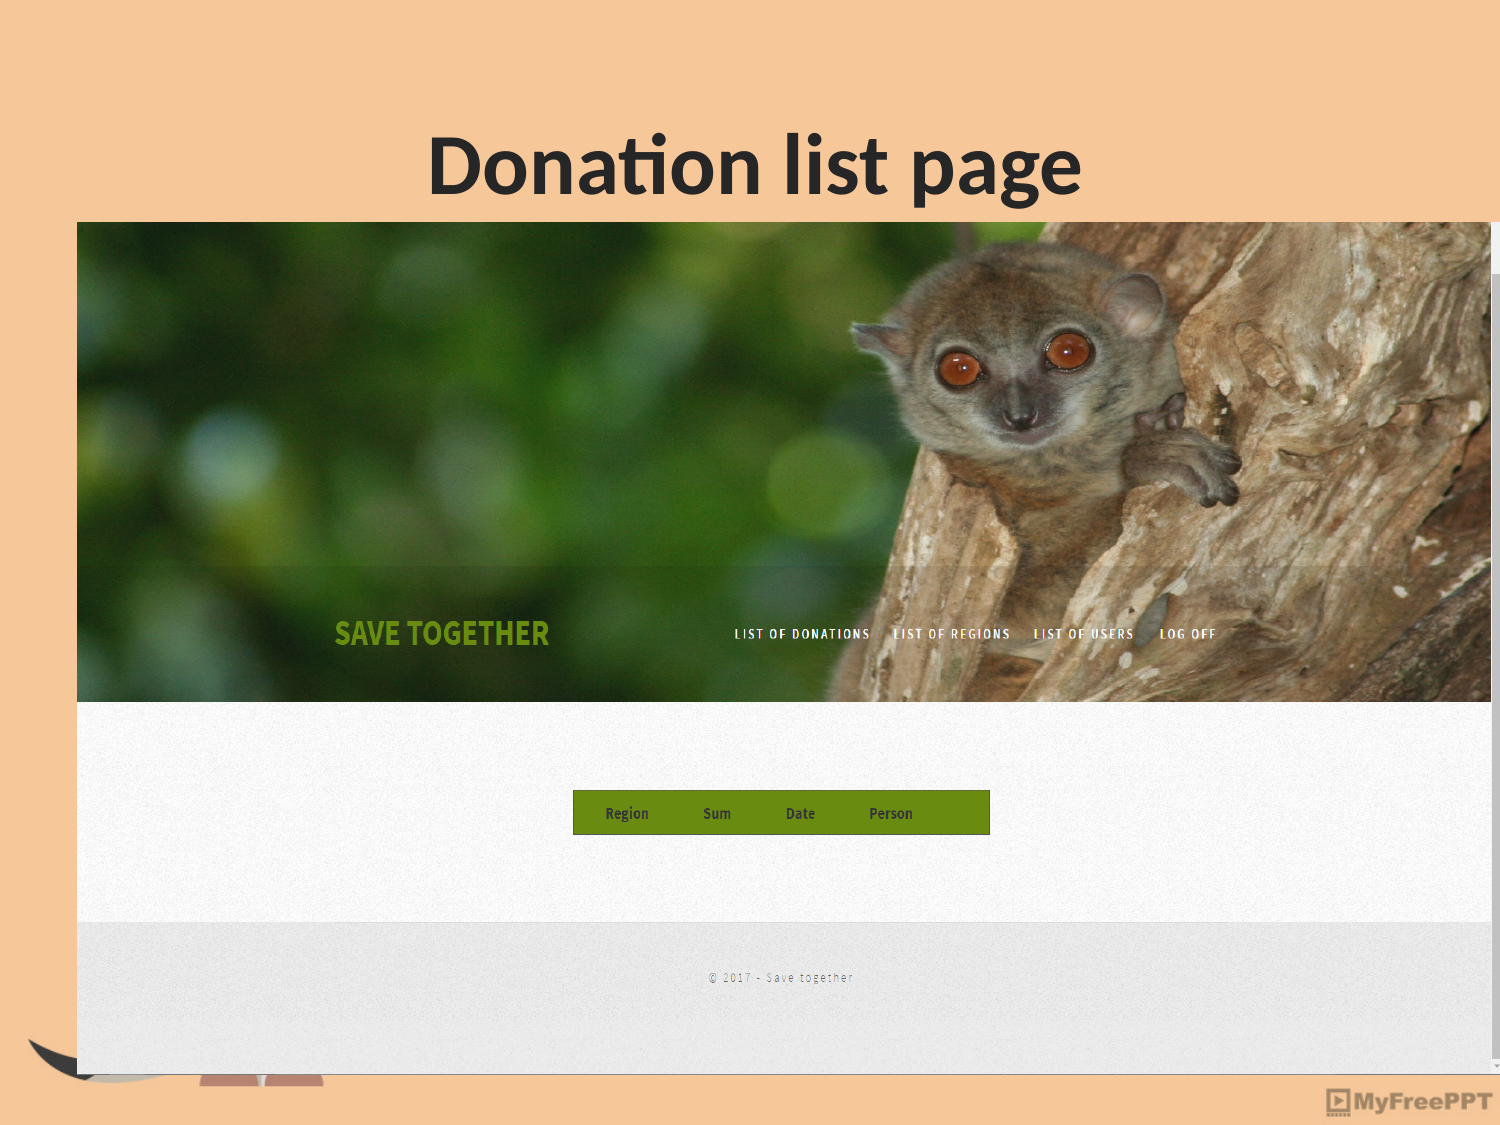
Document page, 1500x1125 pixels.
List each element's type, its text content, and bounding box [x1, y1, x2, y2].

picture [0, 0, 1500, 1125]
title Donation list page [112, 99, 1400, 220]
